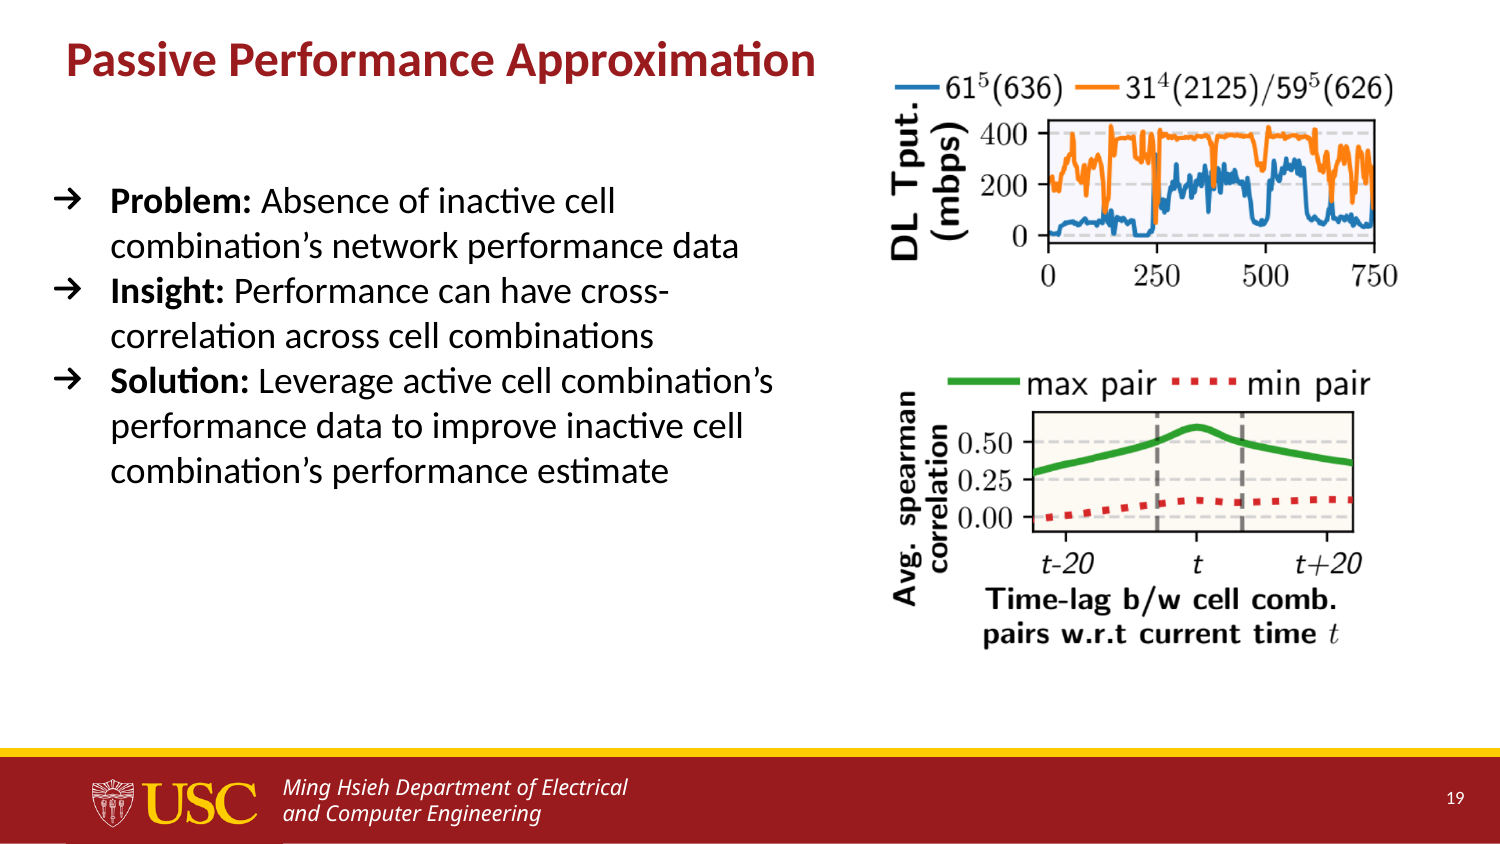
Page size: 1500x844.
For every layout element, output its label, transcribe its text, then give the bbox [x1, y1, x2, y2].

text_box Problem: Absence of inactive cell combination’s network performance data Insight: Performance can have cross-correlation across cell combinations Solution: Leverage active cell combination’s performance data to improve inactive cell combination’s performance estimate [39, 168, 811, 499]
picture [879, 352, 1374, 652]
picture [66, 762, 283, 844]
picture [54, 275, 81, 302]
picture [879, 51, 1408, 295]
picture [54, 185, 81, 212]
slide_number 19 [1389, 764, 1480, 830]
picture [54, 365, 81, 392]
title Passive Performance Approximation [51, 25, 847, 95]
